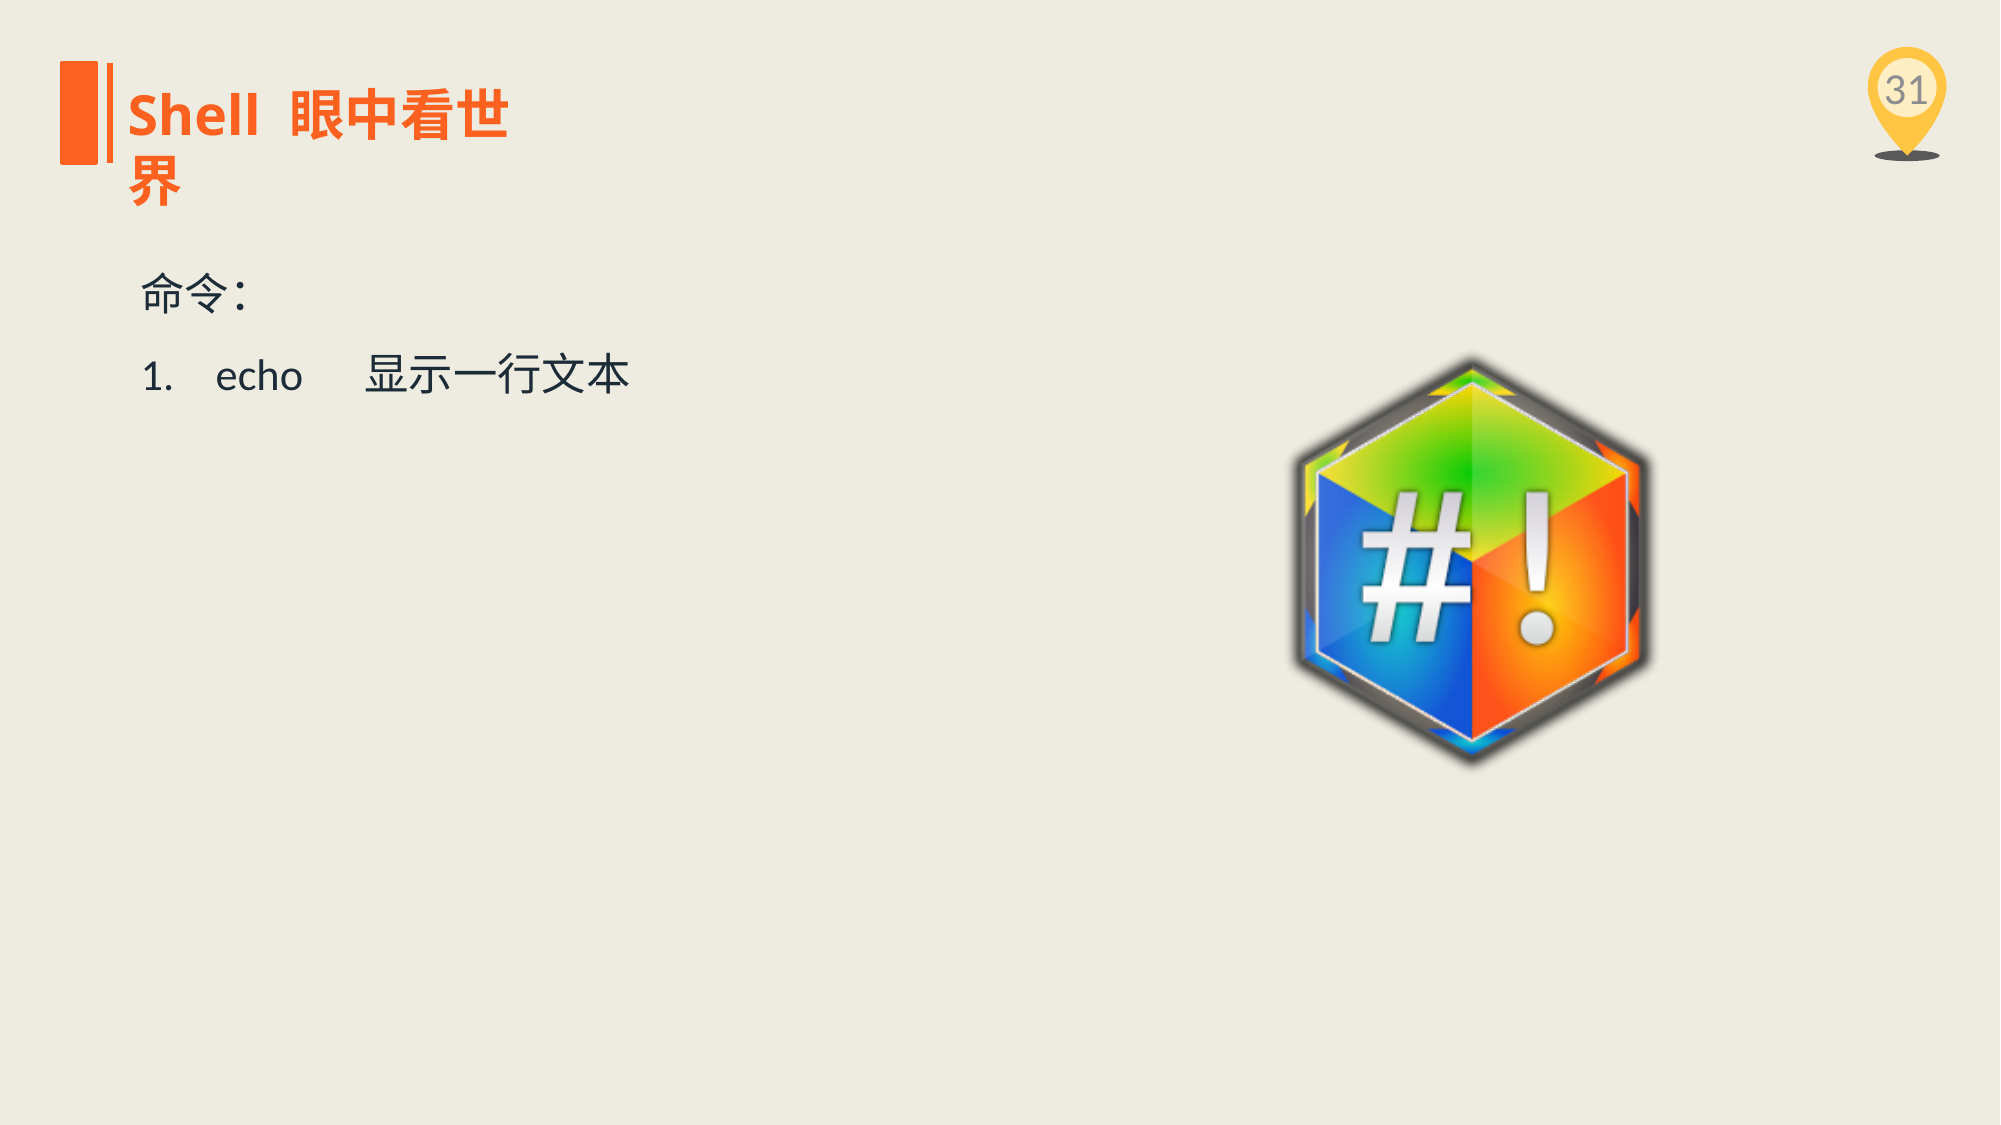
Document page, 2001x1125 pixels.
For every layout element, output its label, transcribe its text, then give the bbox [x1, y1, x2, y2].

text_box [60, 61, 98, 165]
slide_number 31 [1673, 57, 2000, 118]
picture [1247, 337, 1698, 788]
text_box Shell 眼中看世界 [112, 72, 577, 221]
text_box 命令： echo 显示一行文本 [125, 231, 1000, 407]
